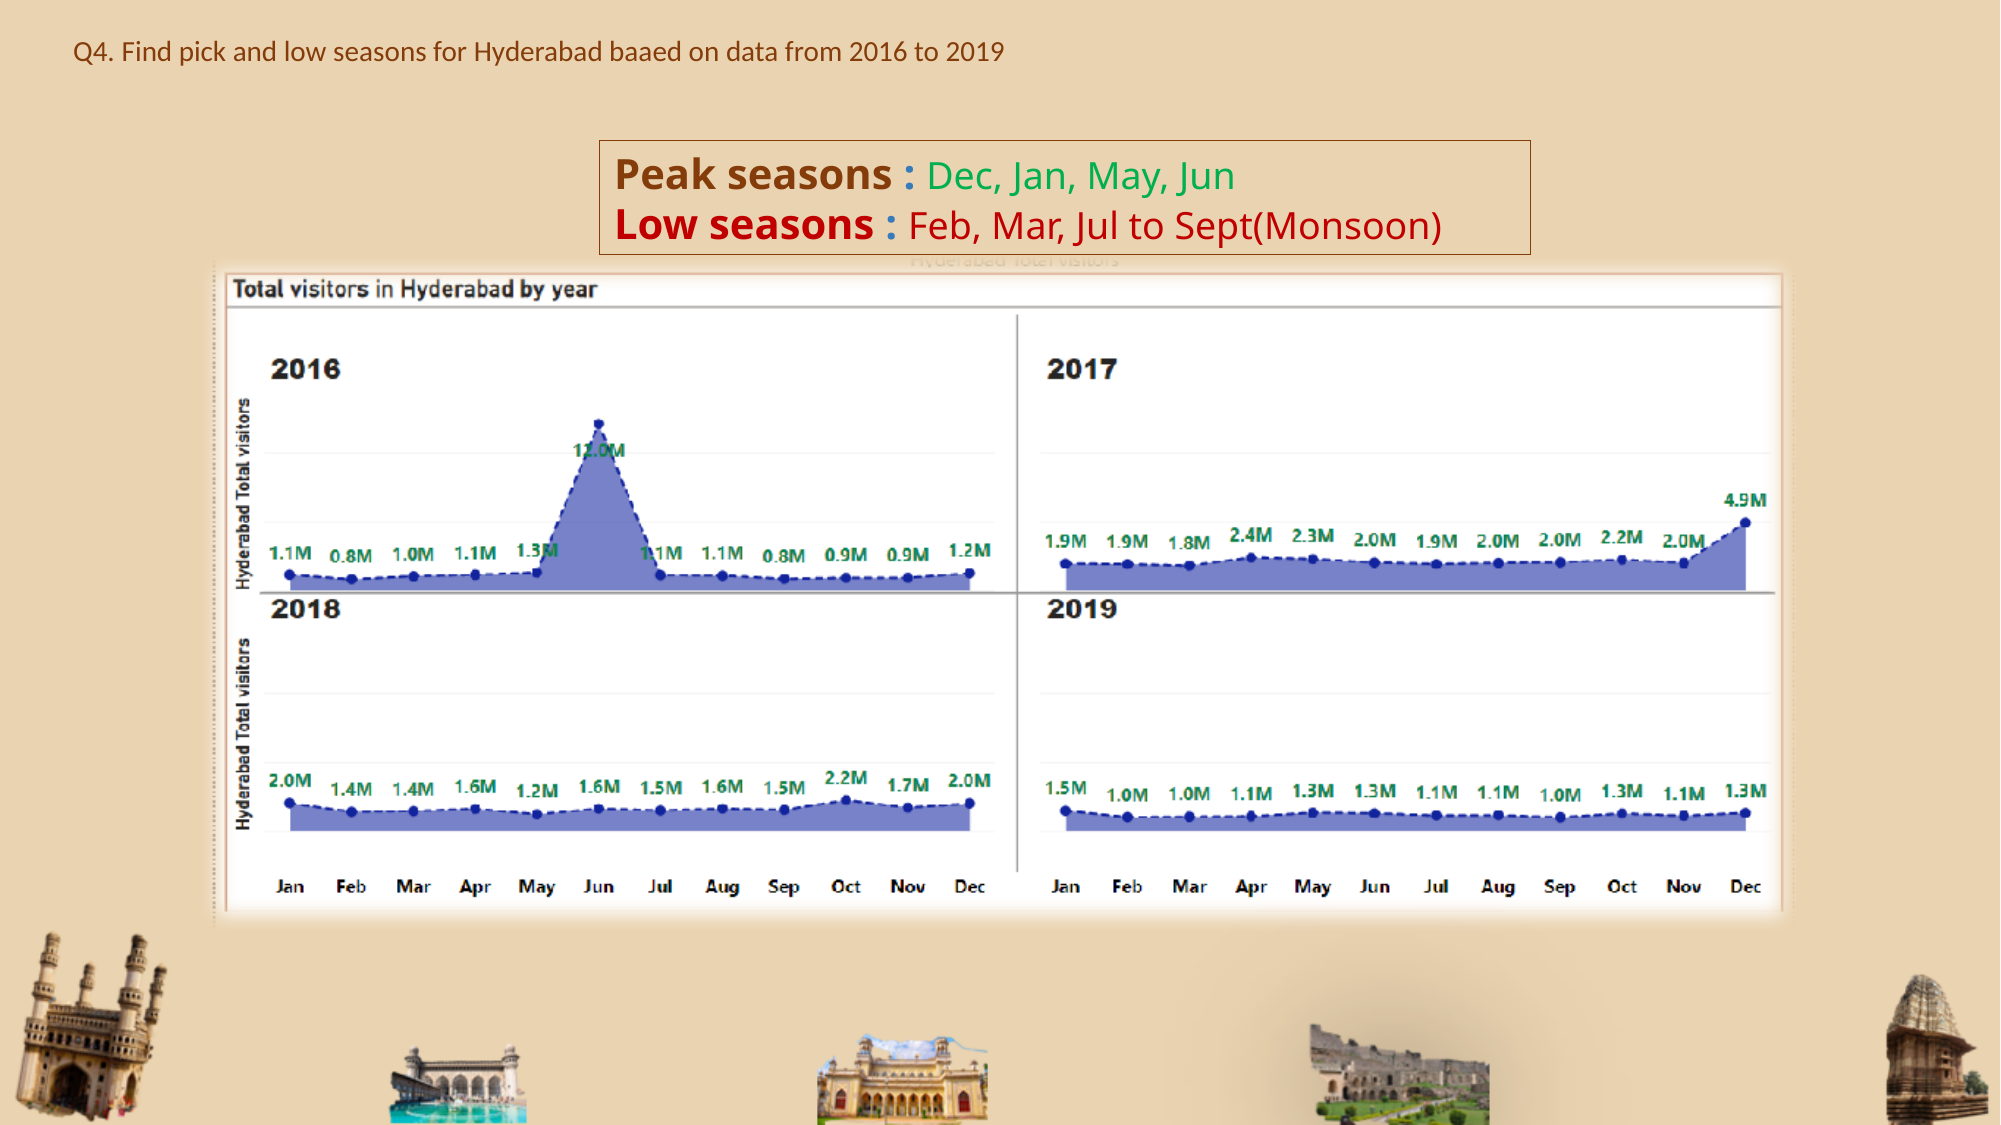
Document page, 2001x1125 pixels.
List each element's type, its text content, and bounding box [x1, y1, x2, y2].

picture [0, 0, 2001, 1125]
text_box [201, 140, 1796, 931]
text_box Q4. Find pick and low seasons for Hyderabad baaed on data from 2016 to 2019 [58, 24, 1335, 75]
